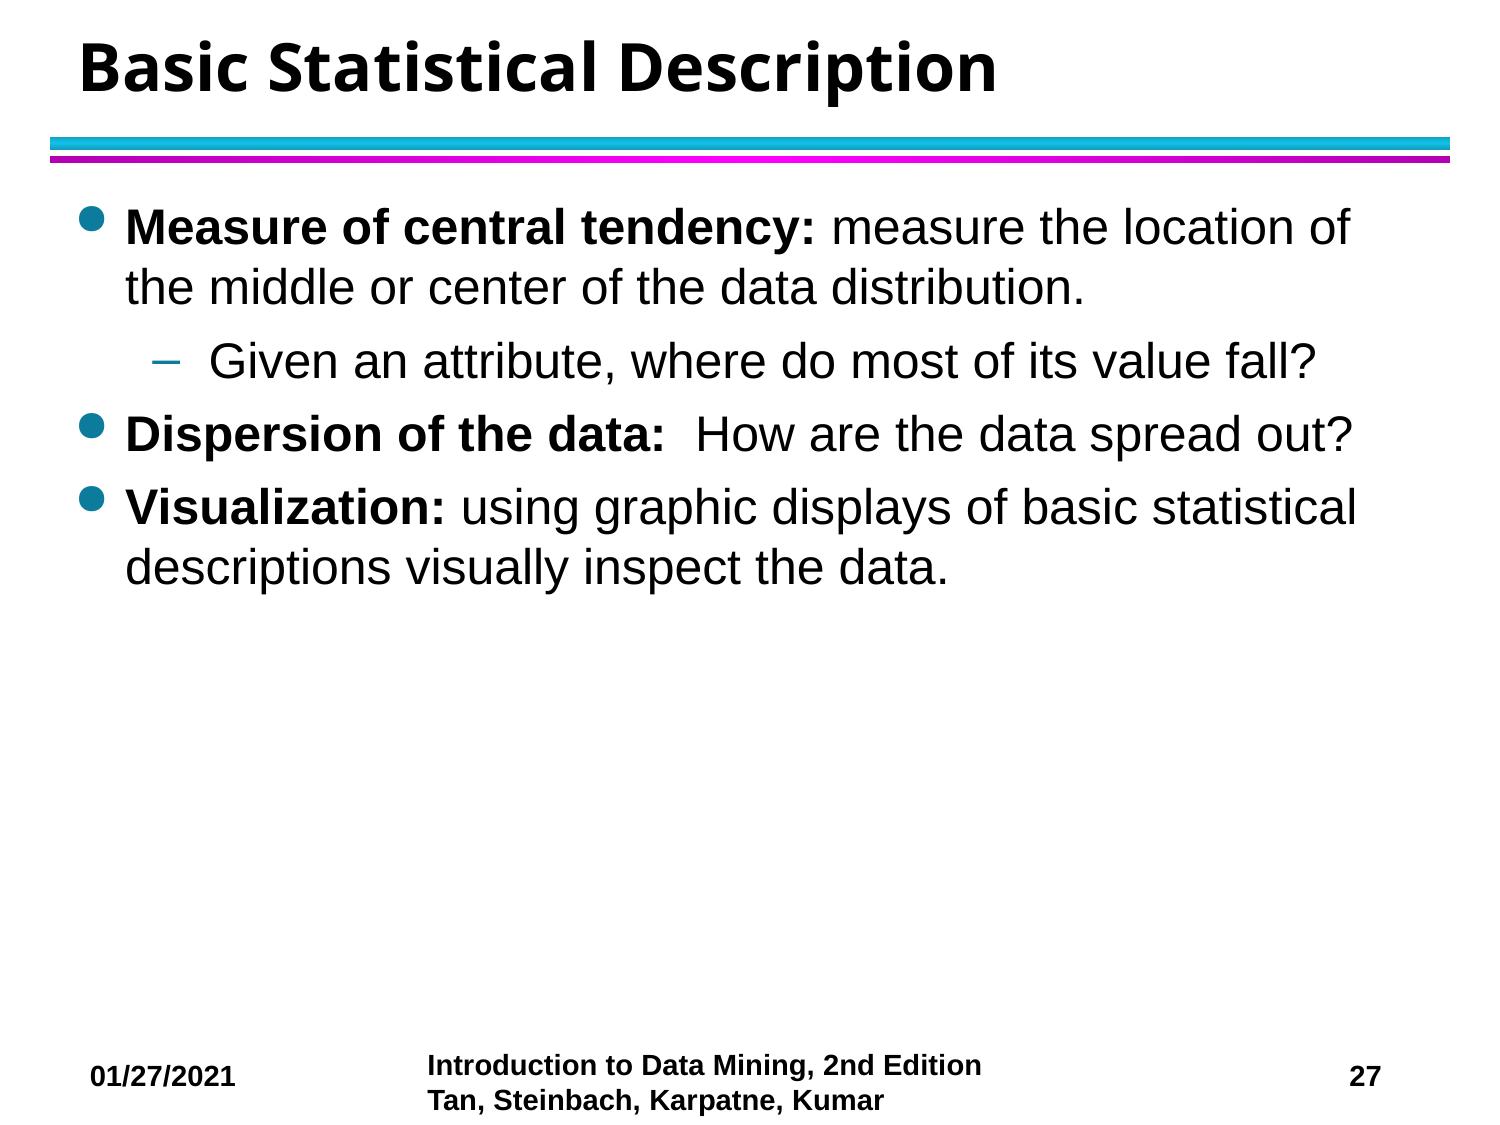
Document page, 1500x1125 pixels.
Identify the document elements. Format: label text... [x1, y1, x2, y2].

list Measure of central tendency: measure the location of the middle or center of the data distribution. Given an attribute, where do most of its value fall? Dispersion of the data: How are the data spread out? Visualization: using graphic displays of basic statistical descriptions visually inspect the data. [62, 187, 1381, 824]
title Basic Statistical Description [62, 24, 1421, 113]
